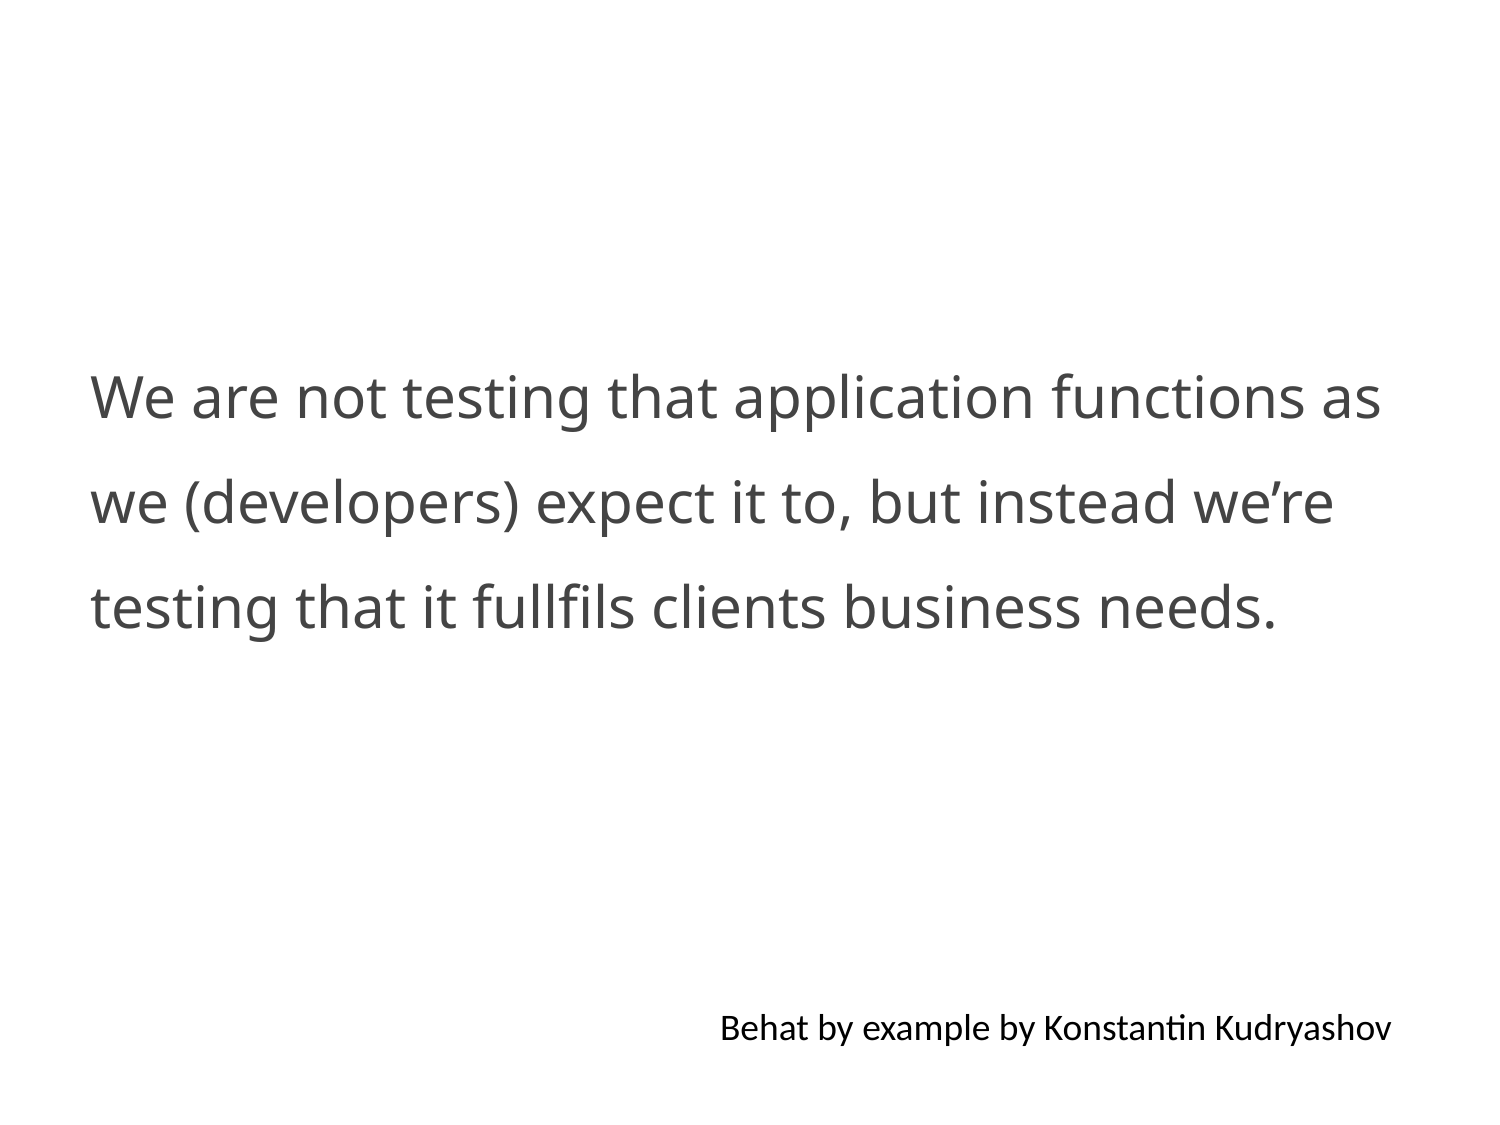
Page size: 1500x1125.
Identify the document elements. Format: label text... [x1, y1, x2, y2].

text_box We are not testing that application functions as we (developers) expect it to, but instead we’re testing that it fullfils clients business needs. [75, 318, 1414, 648]
text_box Behat by example by Konstantin Kudryashov [705, 995, 1408, 1056]
